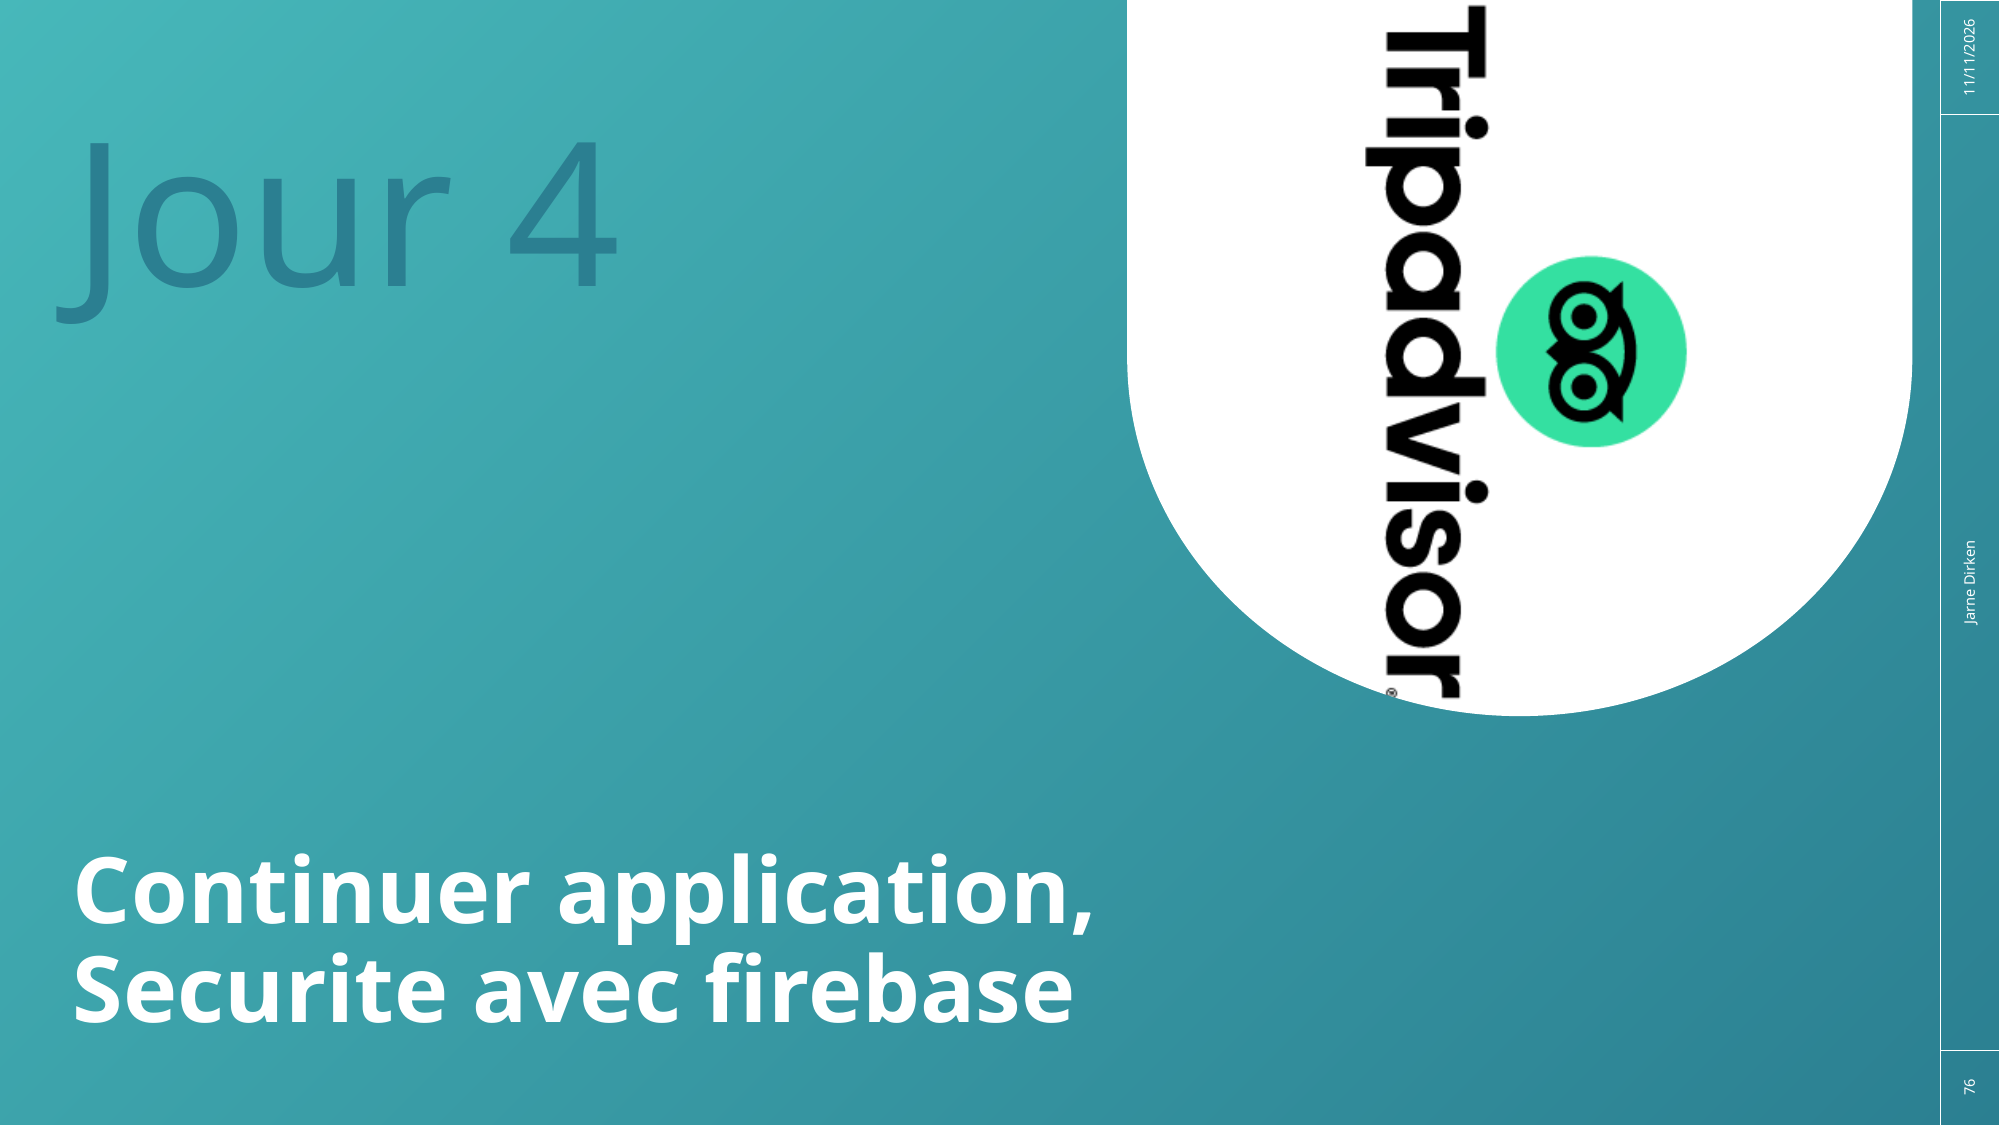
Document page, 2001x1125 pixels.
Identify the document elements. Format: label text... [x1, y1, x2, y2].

subtitle Continuer application, Securite avec firebase [72, 842, 1423, 1043]
slide_number 76 [1940, 1050, 2000, 1125]
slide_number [1940, 0, 2000, 114]
footer Jarne Dirken [1940, 114, 2000, 1050]
list Jour 4 [72, 113, 796, 349]
picture [1127, 0, 1913, 751]
